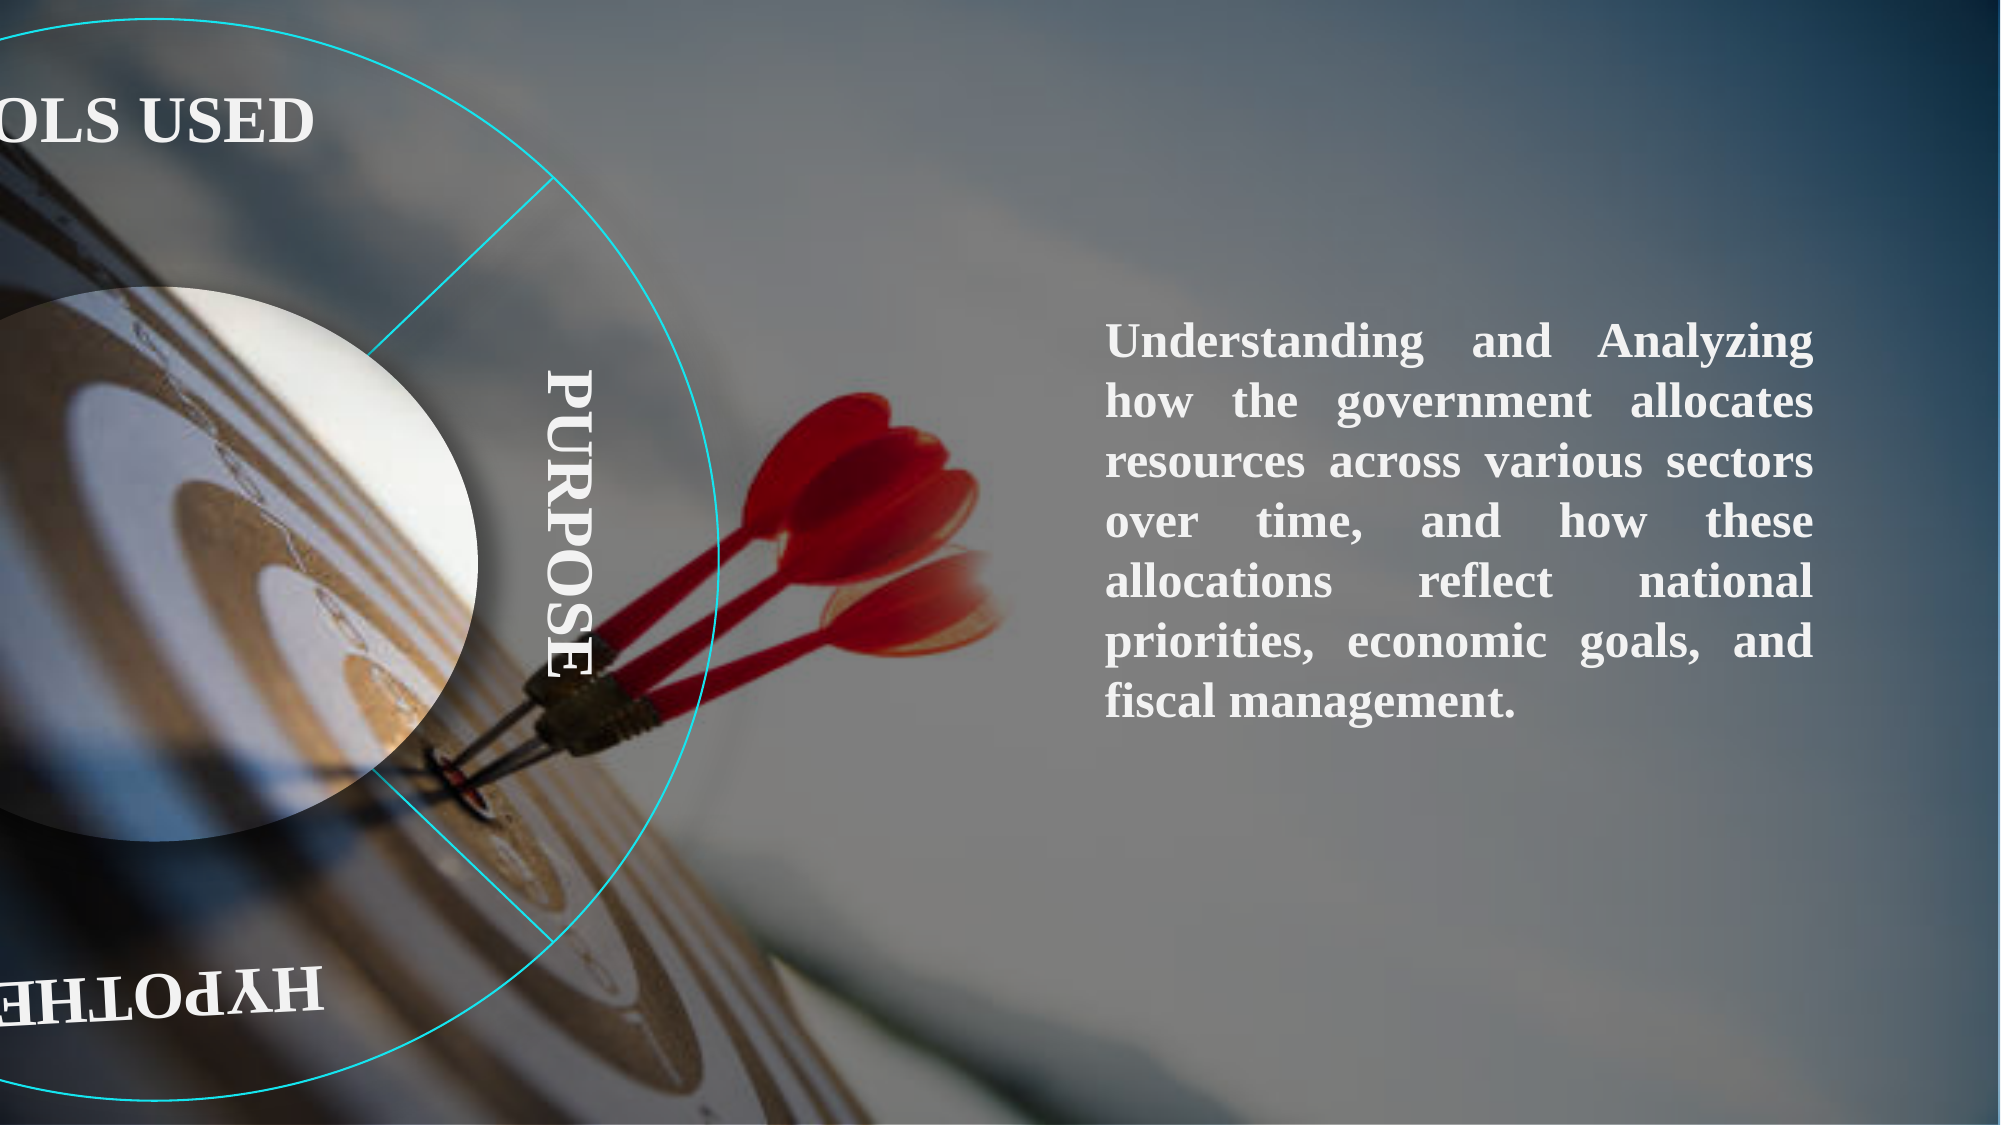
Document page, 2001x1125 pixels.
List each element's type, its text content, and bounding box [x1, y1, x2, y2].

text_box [0, 0, 719, 1125]
text_box [719, 0, 1998, 1125]
text_box Understanding and Analyzing how the government allocates resources across various sectors over time, and how these allocations reflect national priorities, economic goals, and fiscal management. [1089, 300, 1829, 795]
